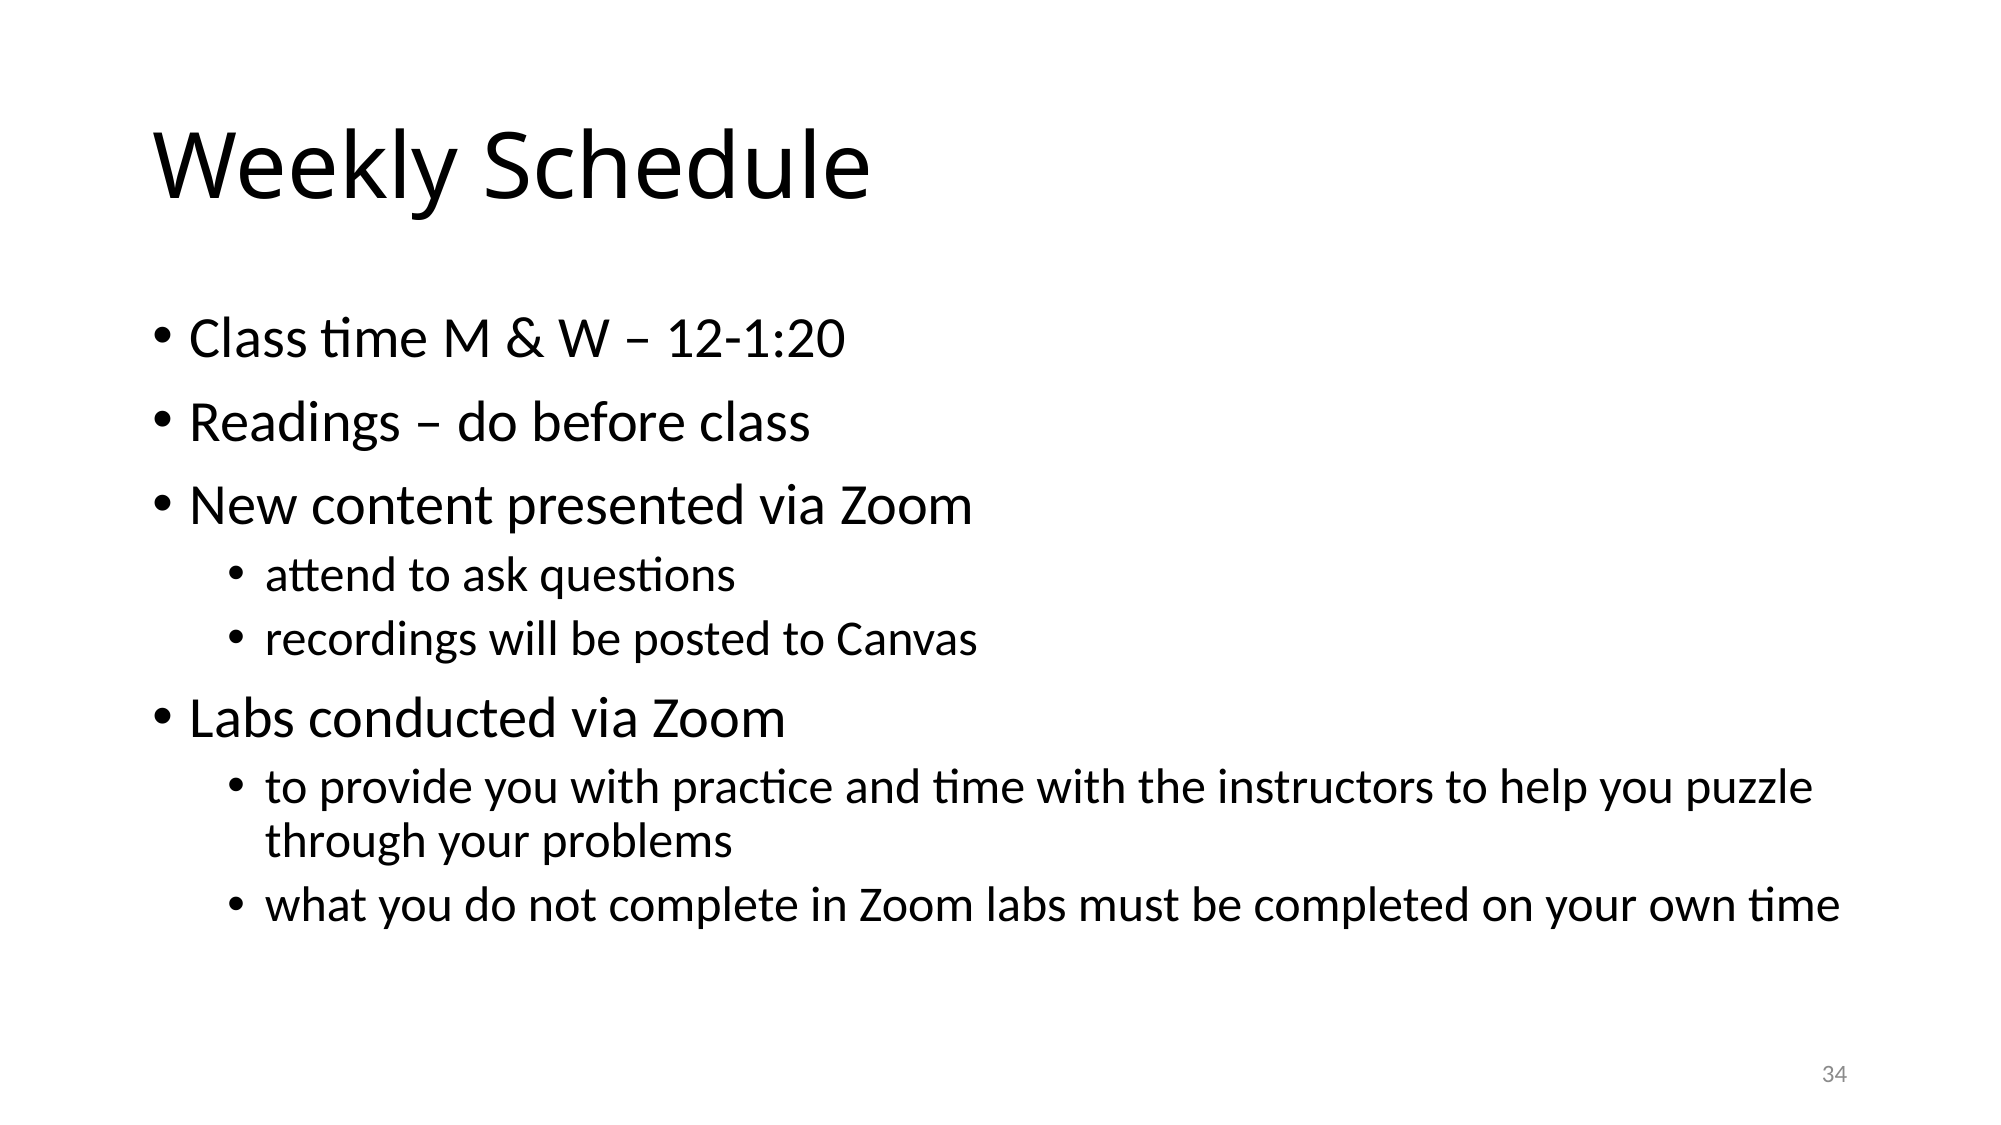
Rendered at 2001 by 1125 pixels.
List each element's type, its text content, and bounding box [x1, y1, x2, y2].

title Weekly Schedule [137, 59, 1863, 278]
list Class time M & W – 12-1:20 Readings – do before class New content presented via Zoom attend to ask questions recordings will be posted to Canvas Labs conducted via Zoom to provide you with practice and time with the instructors to help you puzzle through your problems what you do not complete in Zoom labs must be completed on your own time [137, 299, 1863, 1014]
slide_number 34 [1412, 1042, 1863, 1103]
